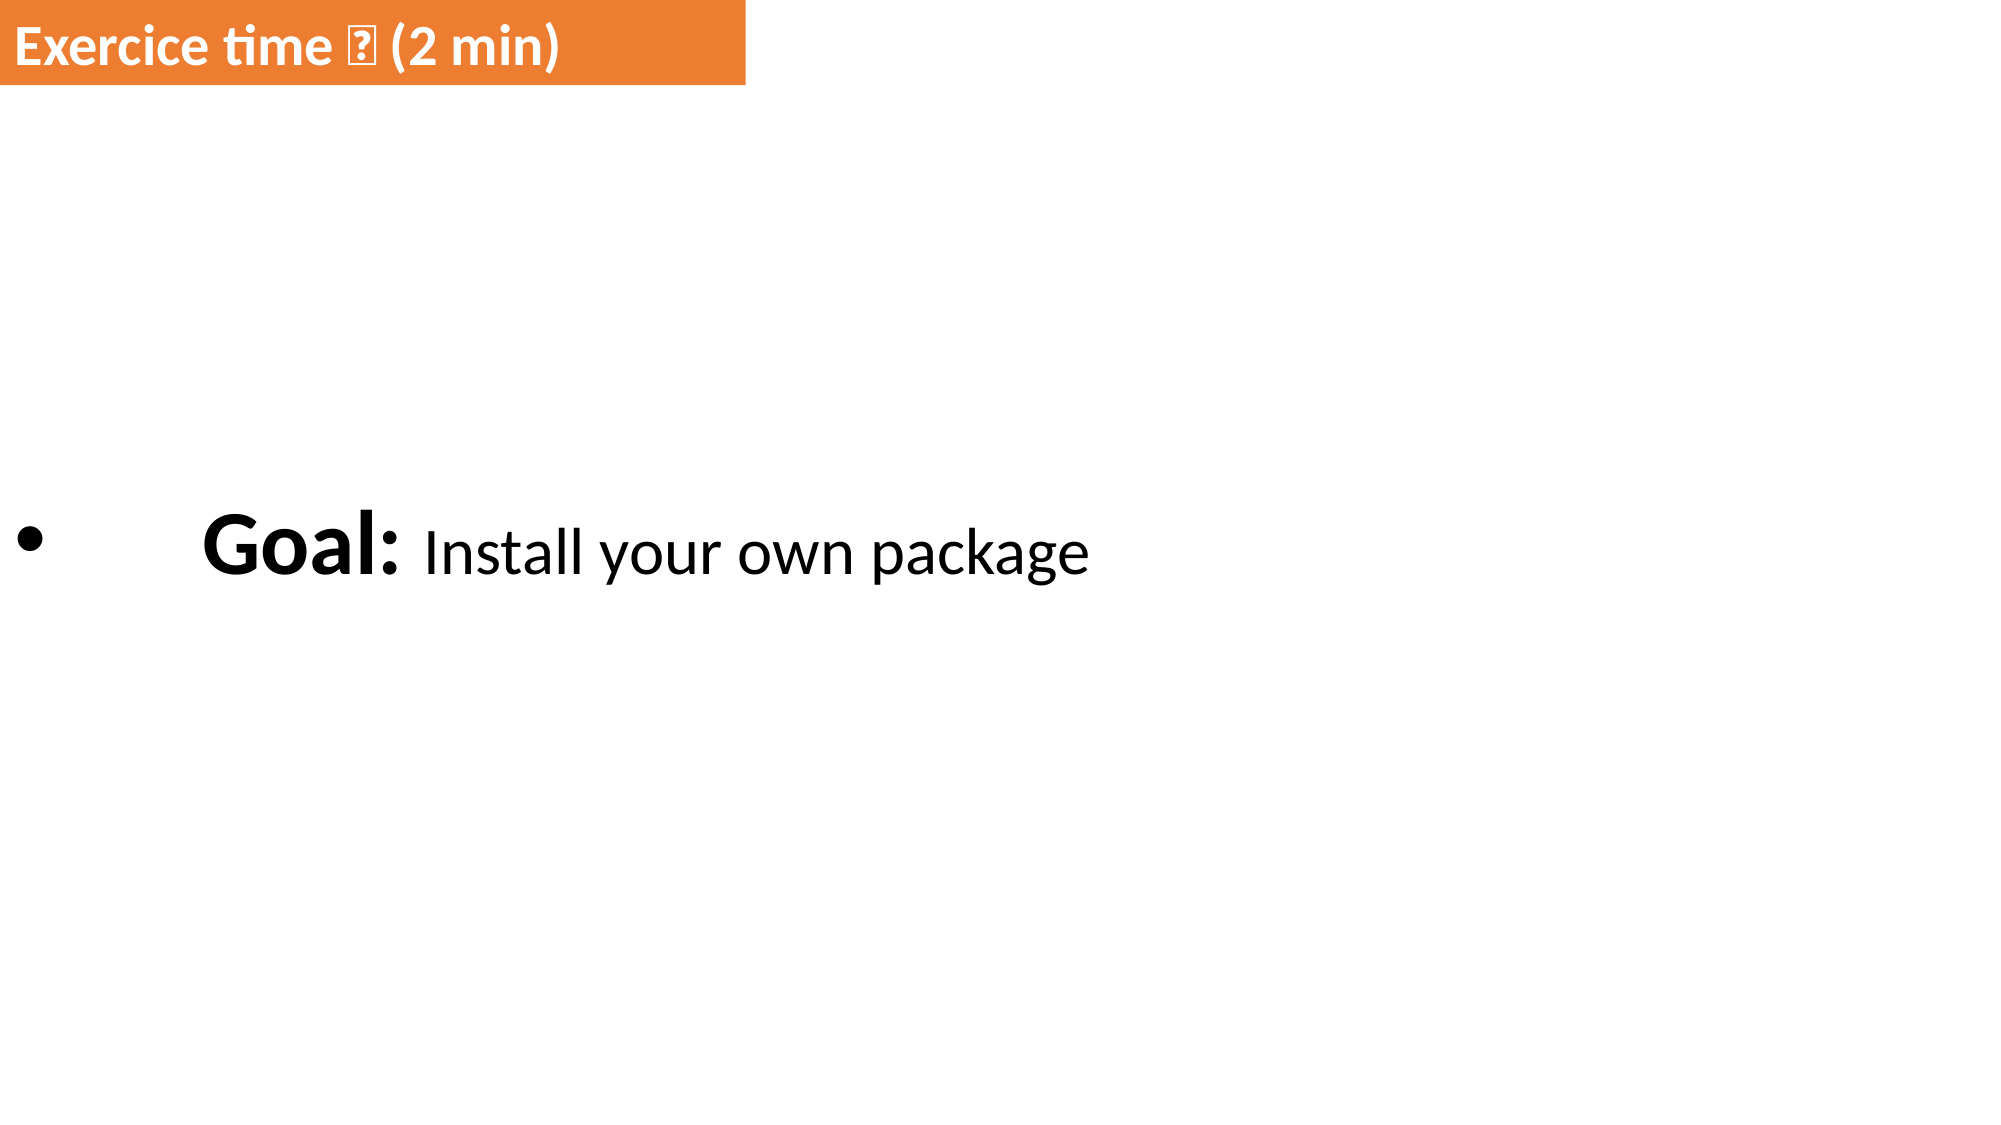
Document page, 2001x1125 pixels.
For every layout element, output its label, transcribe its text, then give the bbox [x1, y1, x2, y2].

text_box Goal: Install your own package [0, 0, 1624, 1125]
text_box Exercice time 💪 (2 min) [0, 0, 746, 86]
